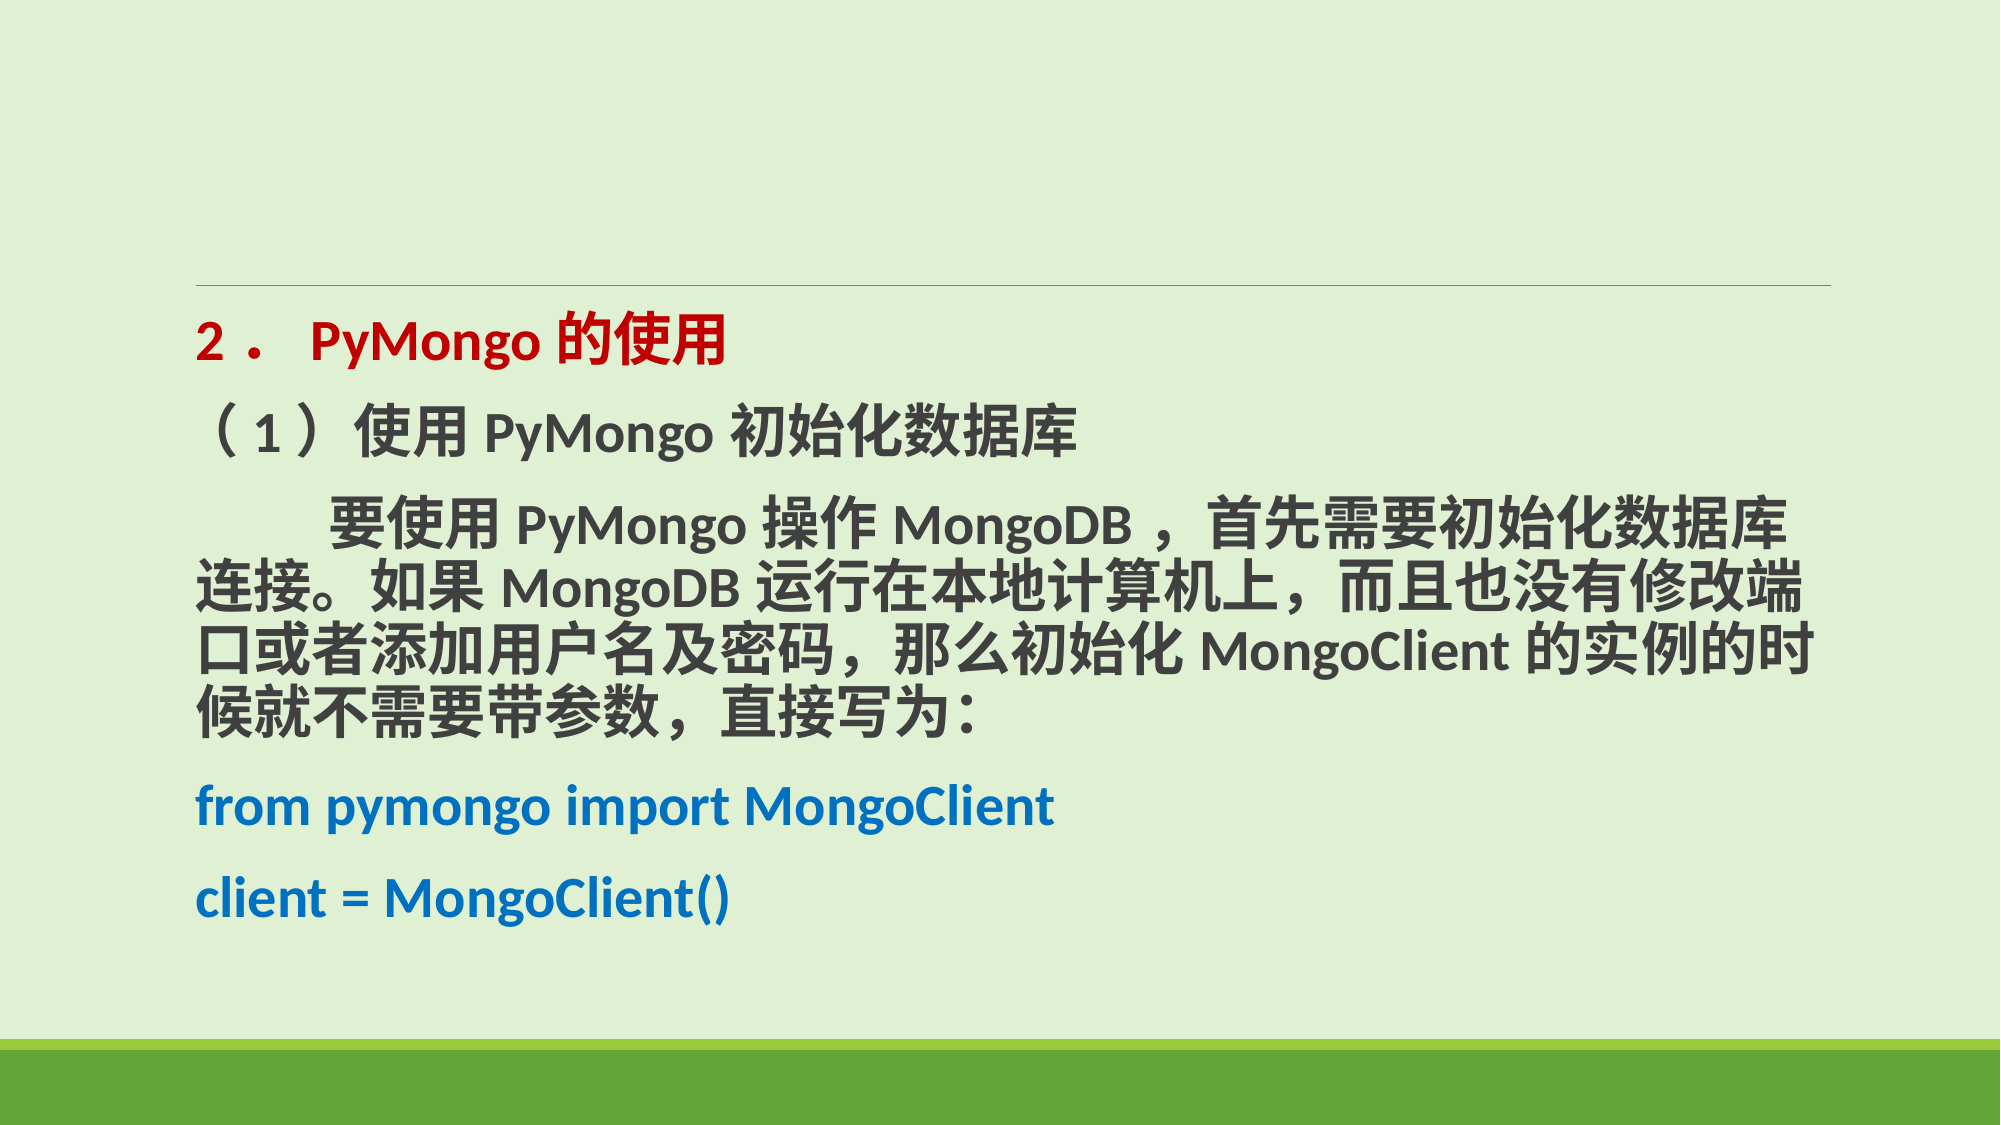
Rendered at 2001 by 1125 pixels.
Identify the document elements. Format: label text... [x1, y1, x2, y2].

list 2．PyMongo的使用 （1）使用PyMongo初始化数据库 要使用PyMongo操作MongoDB，首先需要初始化数据库连接。如果MongoDB运行在本地计算机上，而且也没有修改端口或者添加用户名及密码，那么初始化MongoClient的实例的时候就不需要带参数，直接写为： from pymongo import MongoClient client = MongoClient() [180, 302, 1830, 963]
